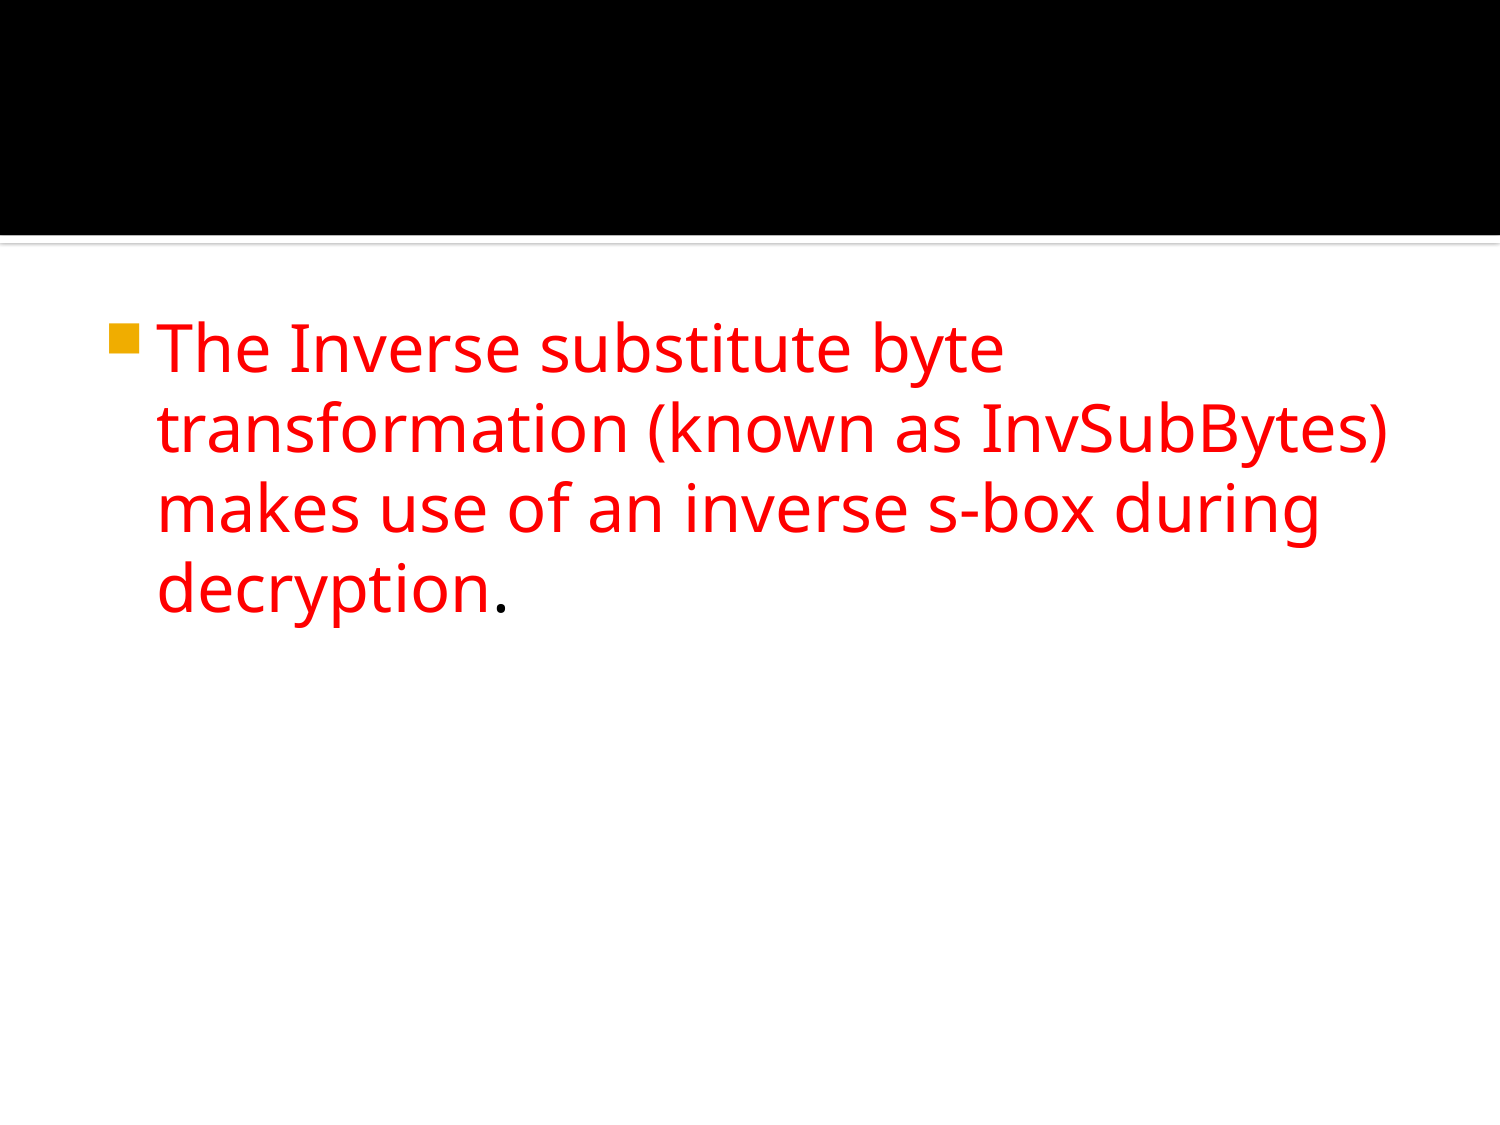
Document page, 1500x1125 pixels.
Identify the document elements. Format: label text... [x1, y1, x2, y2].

list The Inverse substitute byte transformation (known as InvSubBytes) makes use of an inverse s-box during decryption. [75, 291, 1425, 1050]
